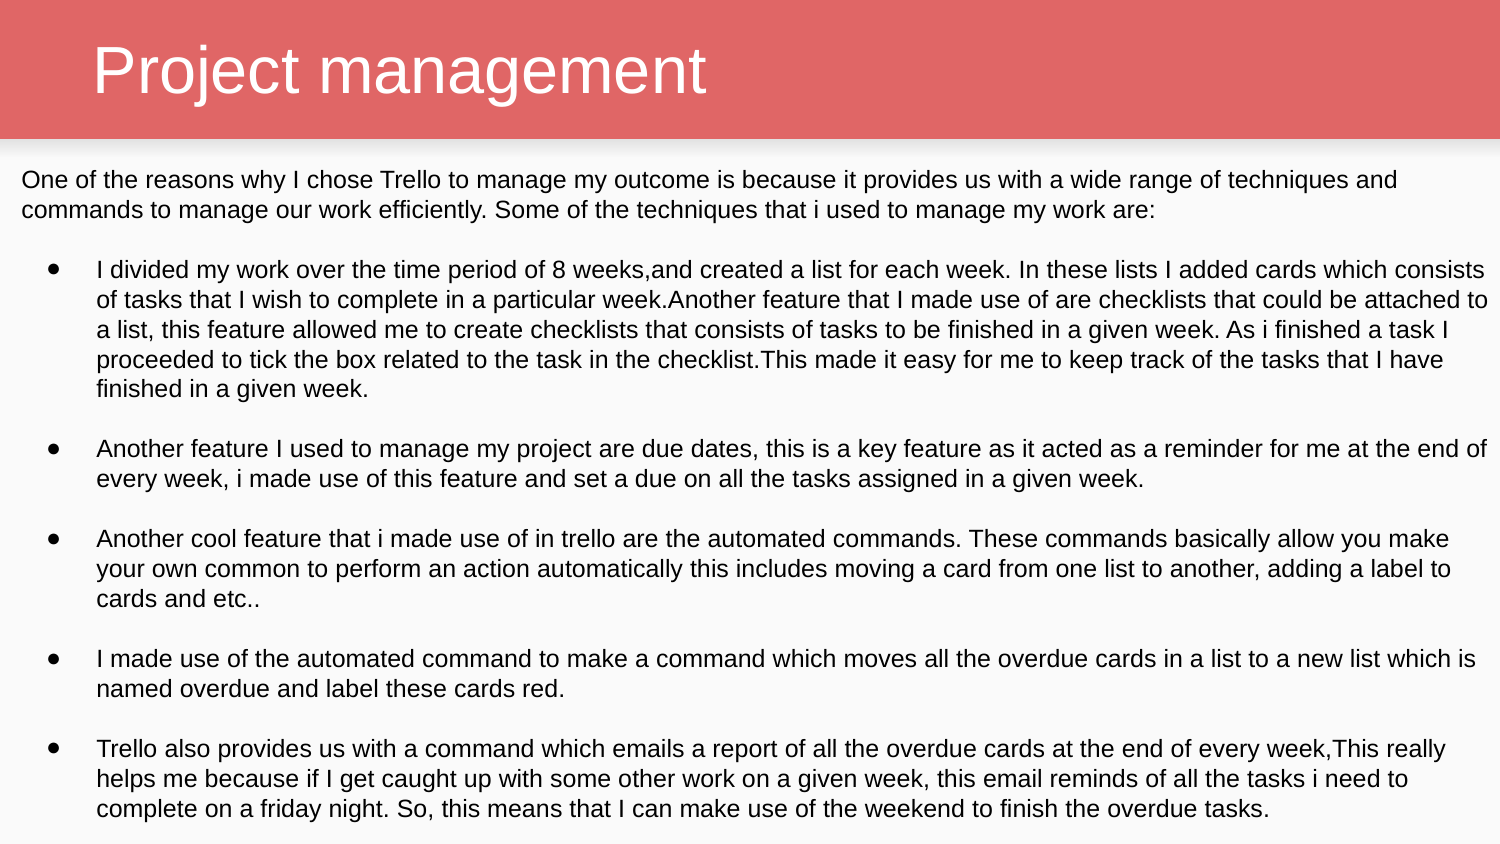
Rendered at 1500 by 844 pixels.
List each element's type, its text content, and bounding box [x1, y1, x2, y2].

text_box One of the reasons why I chose Trello to manage my outcome is because it provides us with a wide range of techniques and commands to manage our work efficiently. Some of the techniques that i used to manage my work are: I divided my work over the time period of 8 weeks,and created a list for each week. In these lists I added cards which consists of tasks that I wish to complete in a particular week.Another feature that I made use of are checklists that could be attached to a list, this feature allowed me to create checklists that consists of tasks to be finished in a given week. As i finished a task I proceeded to tick the box related to the task in the checklist.This made it easy for me to keep track of the tasks that I have finished in a given week. Another feature I used to manage my project are due dates, this is a key feature as it acted as a reminder for me at the end of every week, i made use of this feature and set a due on all the tasks assigned in a given week. Another cool feature that i made use of in trello are the automated commands. These commands basically allow you make your own common to perform an action automatically this includes moving a card from one list to another, adding a label to cards and etc.. I made use of the automated command to make a command which moves all the overdue cards in a list to a new list which is named overdue and label these cards red. Trello also provides us with a command which emails a report of all the overdue cards at the end of every week,This really helps me because if I get caught up with some other work on a given week, this email reminds of all the tasks i need to complete on a friday night. So, this means that I can make use of the weekend to finish the overdue tasks. [6, 148, 1500, 844]
title Project management [77, 0, 1427, 123]
